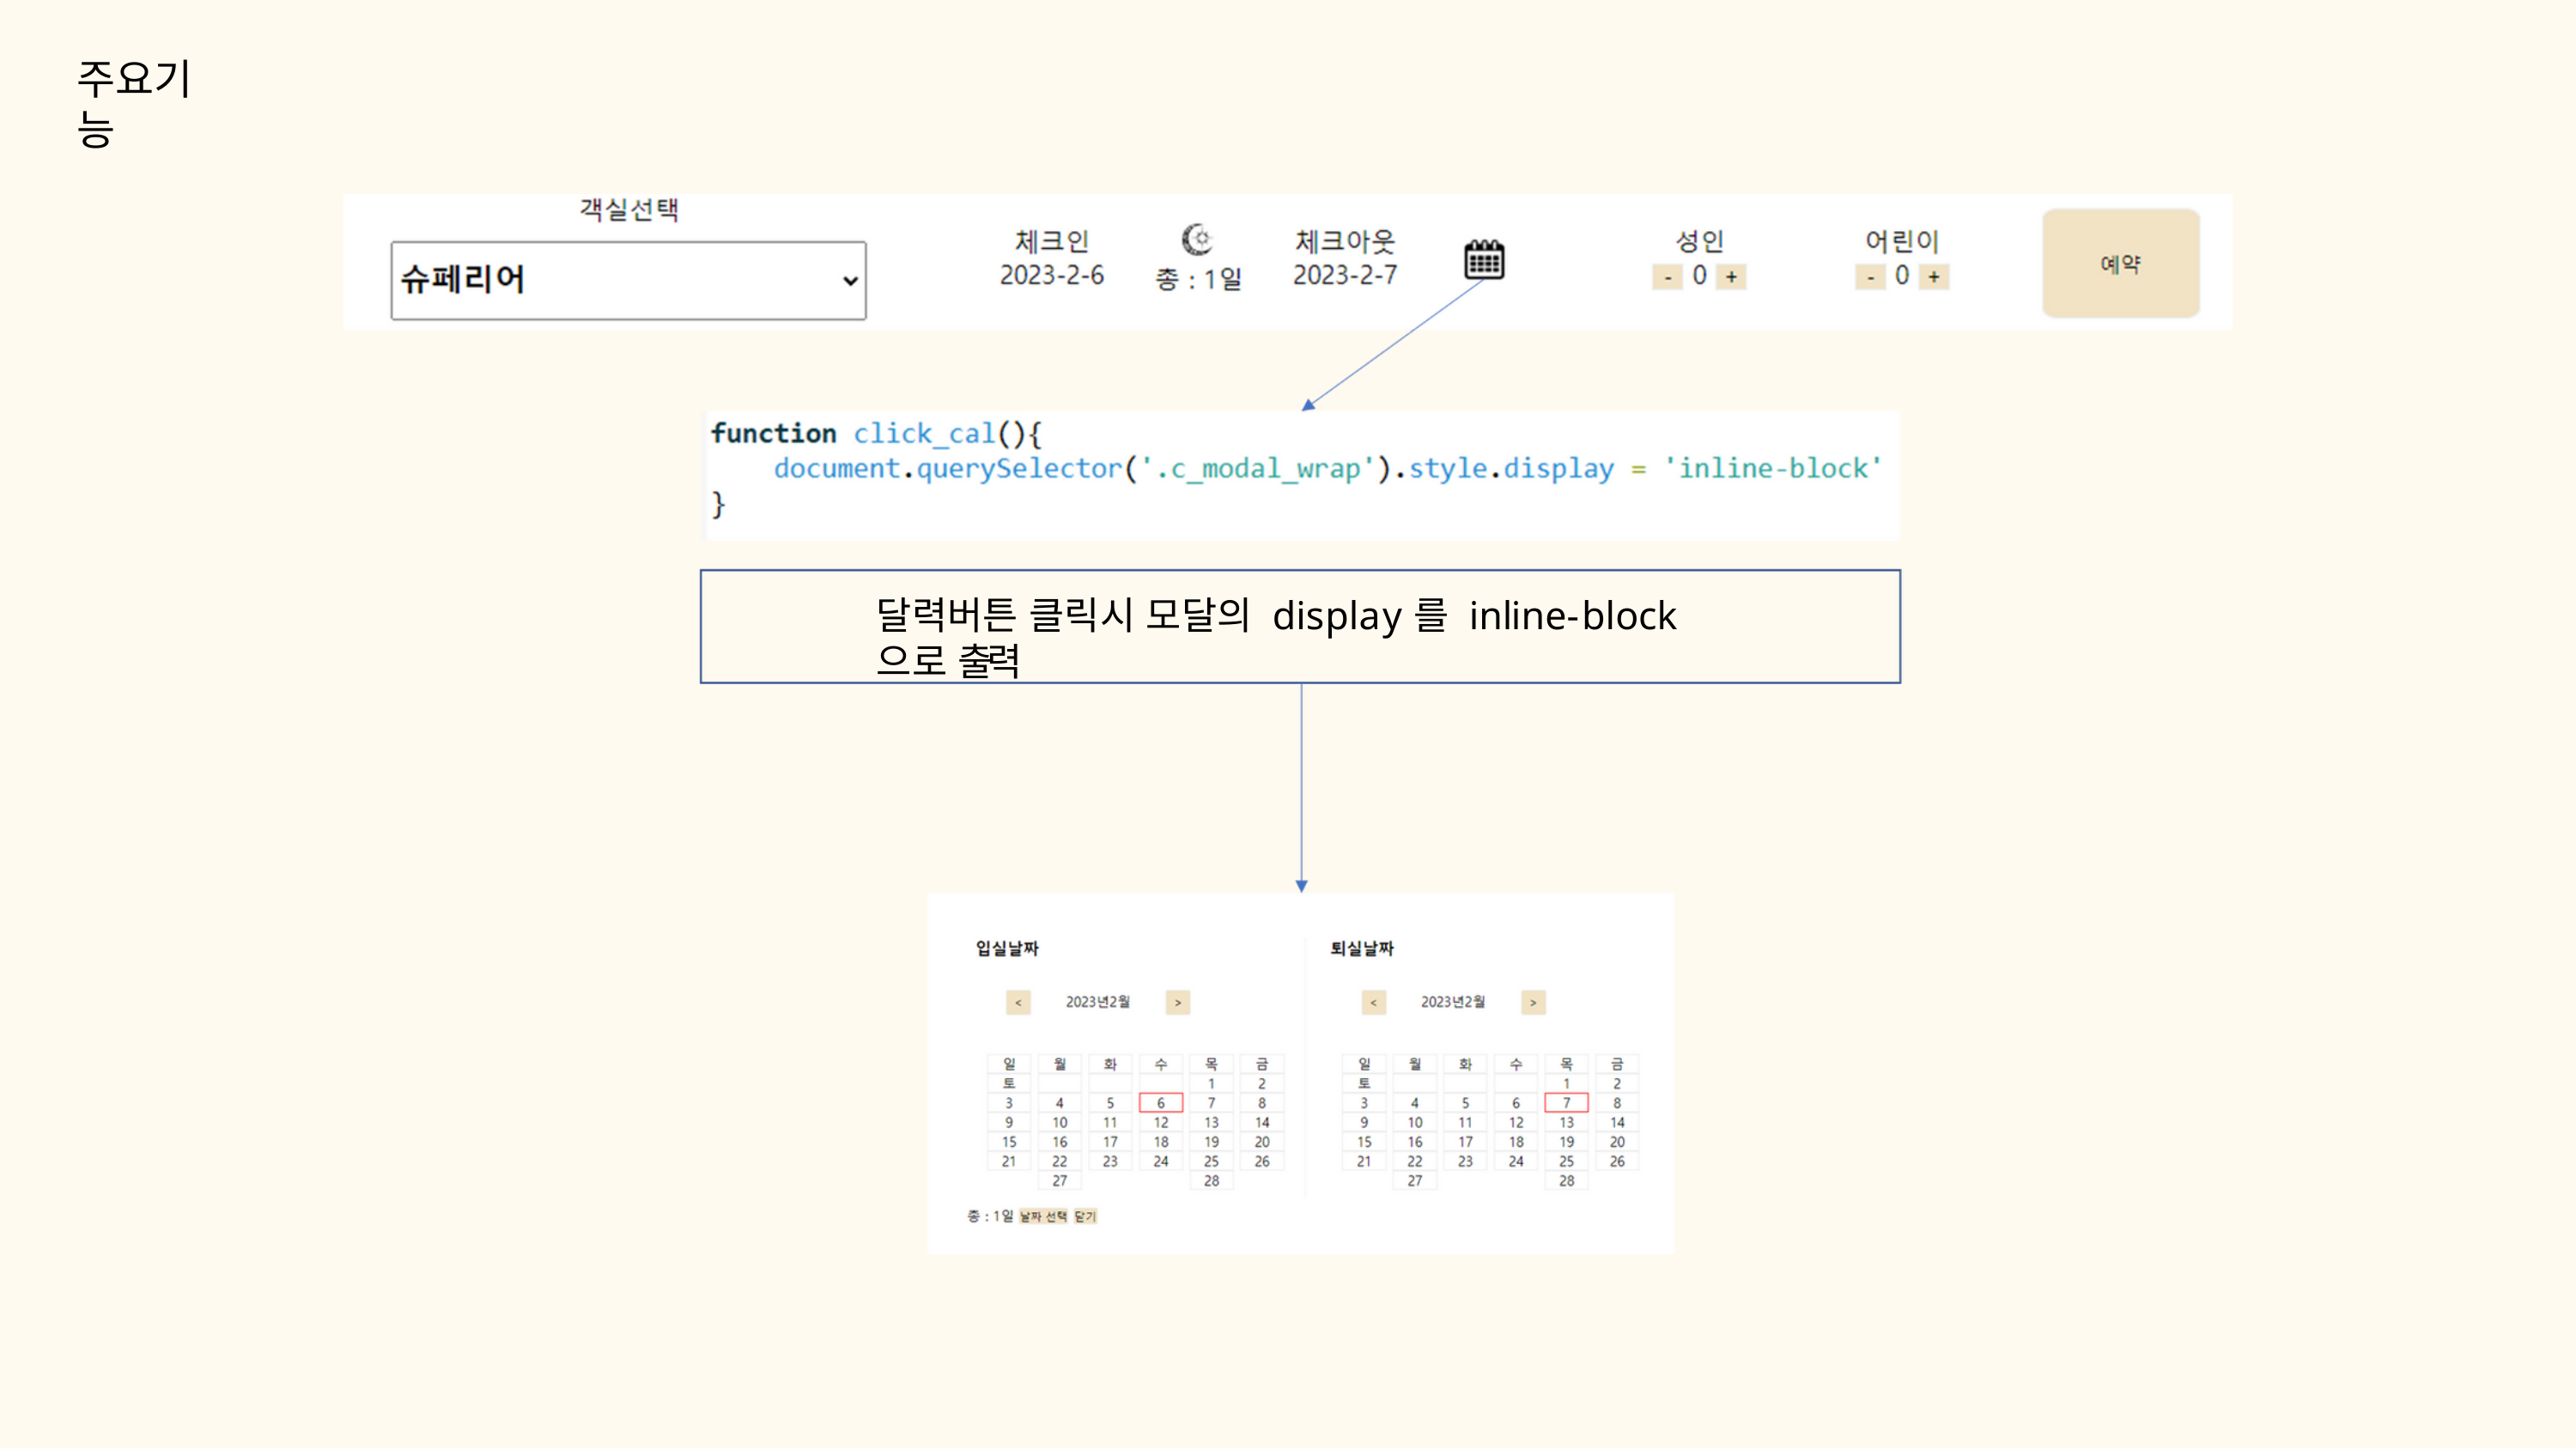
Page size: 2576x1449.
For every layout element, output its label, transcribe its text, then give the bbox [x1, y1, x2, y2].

picture [343, 193, 2233, 1254]
text_box 주요기능 [75, 51, 216, 155]
